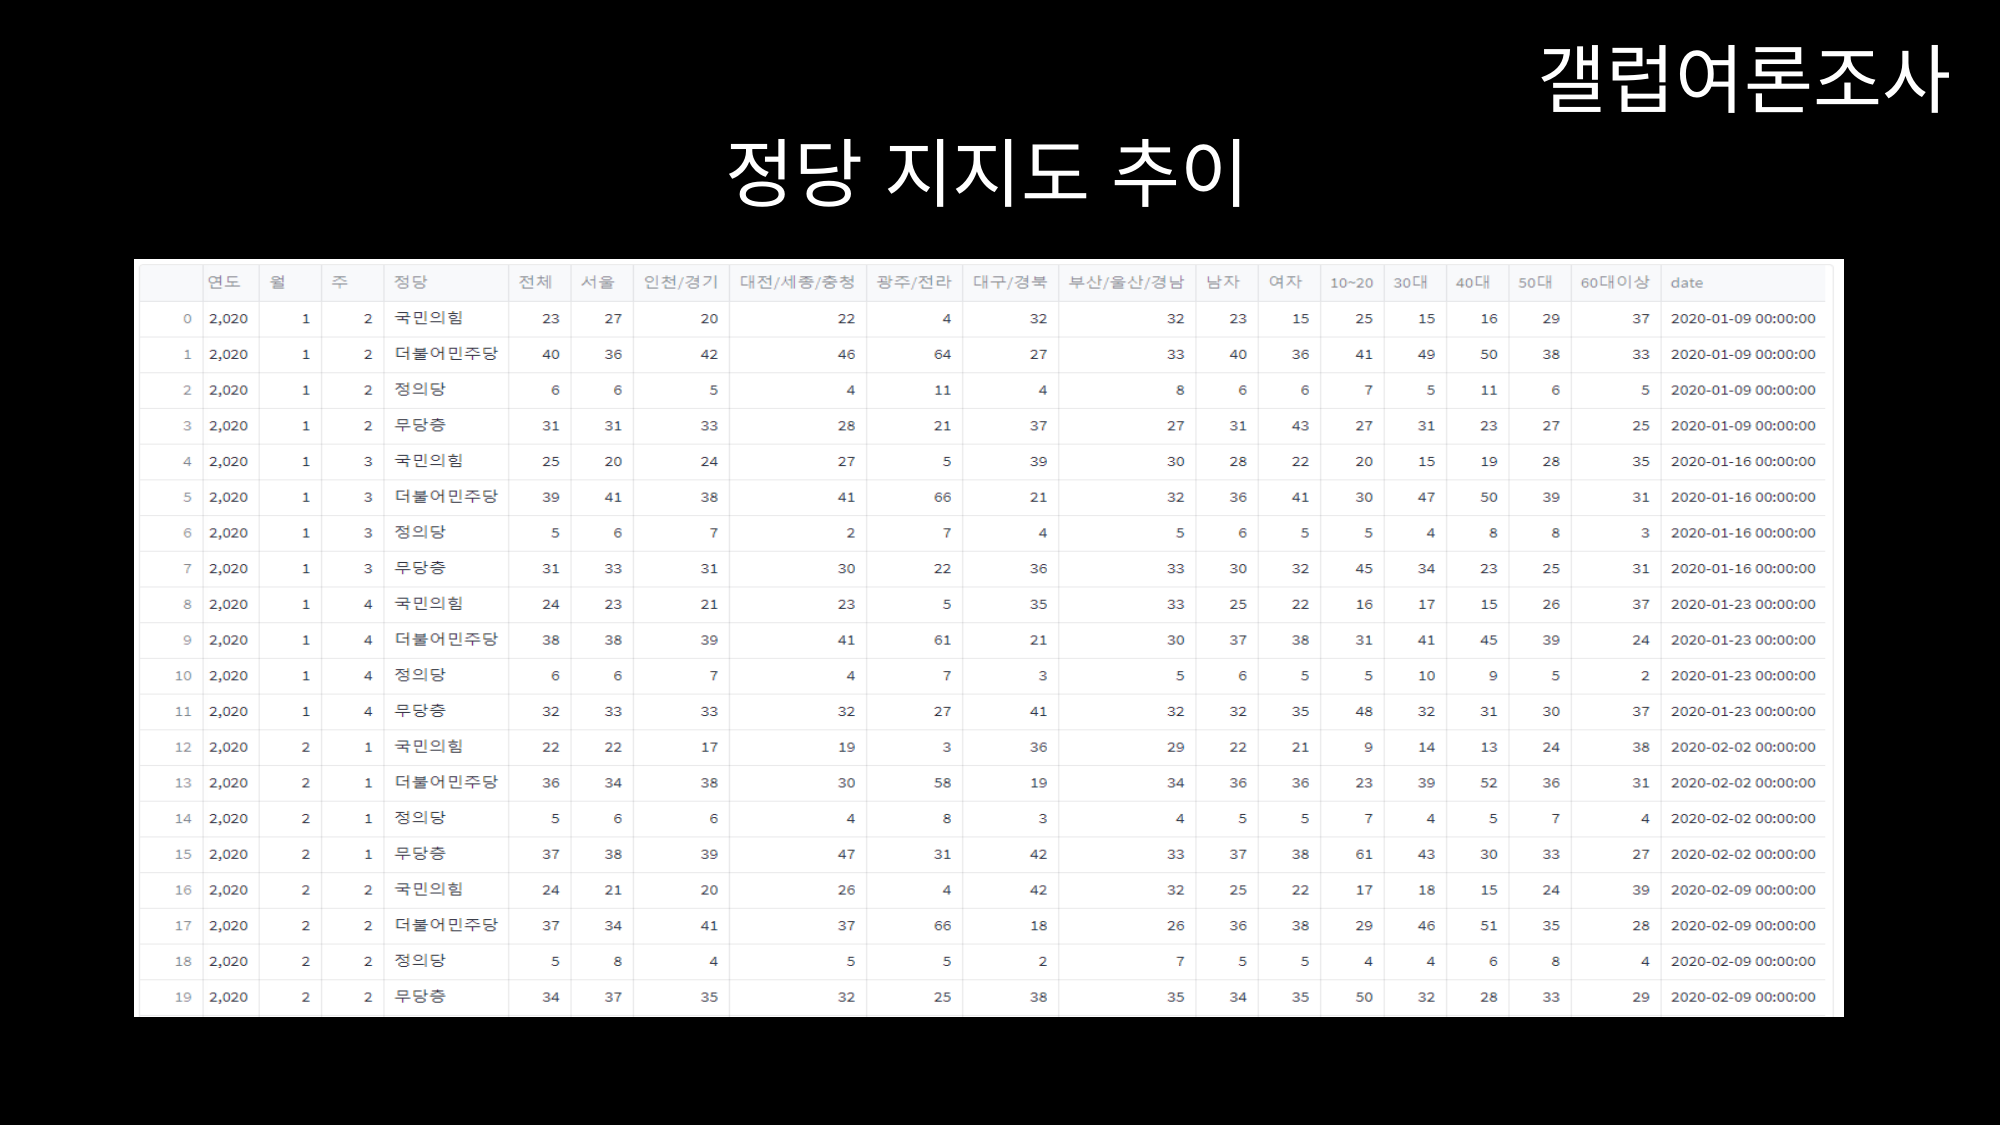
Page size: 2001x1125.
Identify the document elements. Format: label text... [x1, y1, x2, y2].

text_box 갤럽여론조사 [1522, 24, 1967, 130]
picture [134, 259, 1844, 1017]
text_box 정당 지지도 추이 [710, 119, 1293, 224]
